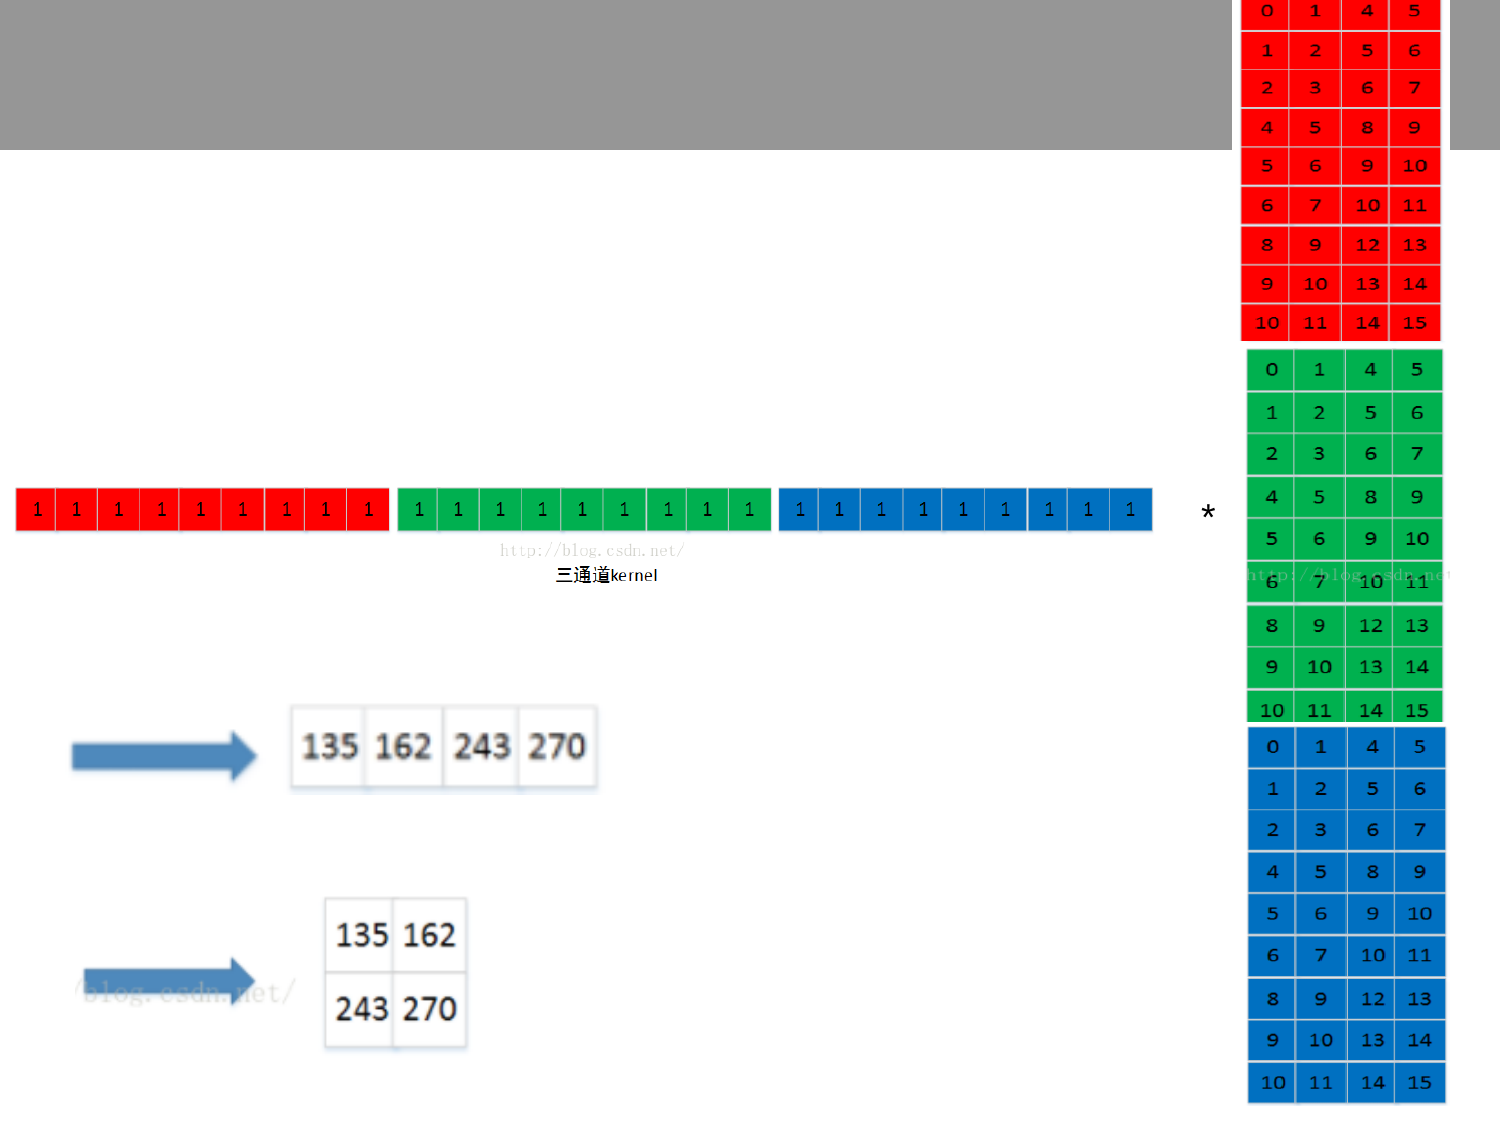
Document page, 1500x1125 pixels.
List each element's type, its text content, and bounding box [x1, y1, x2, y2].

picture [50, 701, 641, 796]
picture [1232, 0, 1450, 1106]
picture [0, 484, 1168, 596]
picture [74, 896, 500, 1063]
text_box * [1186, 485, 1231, 545]
